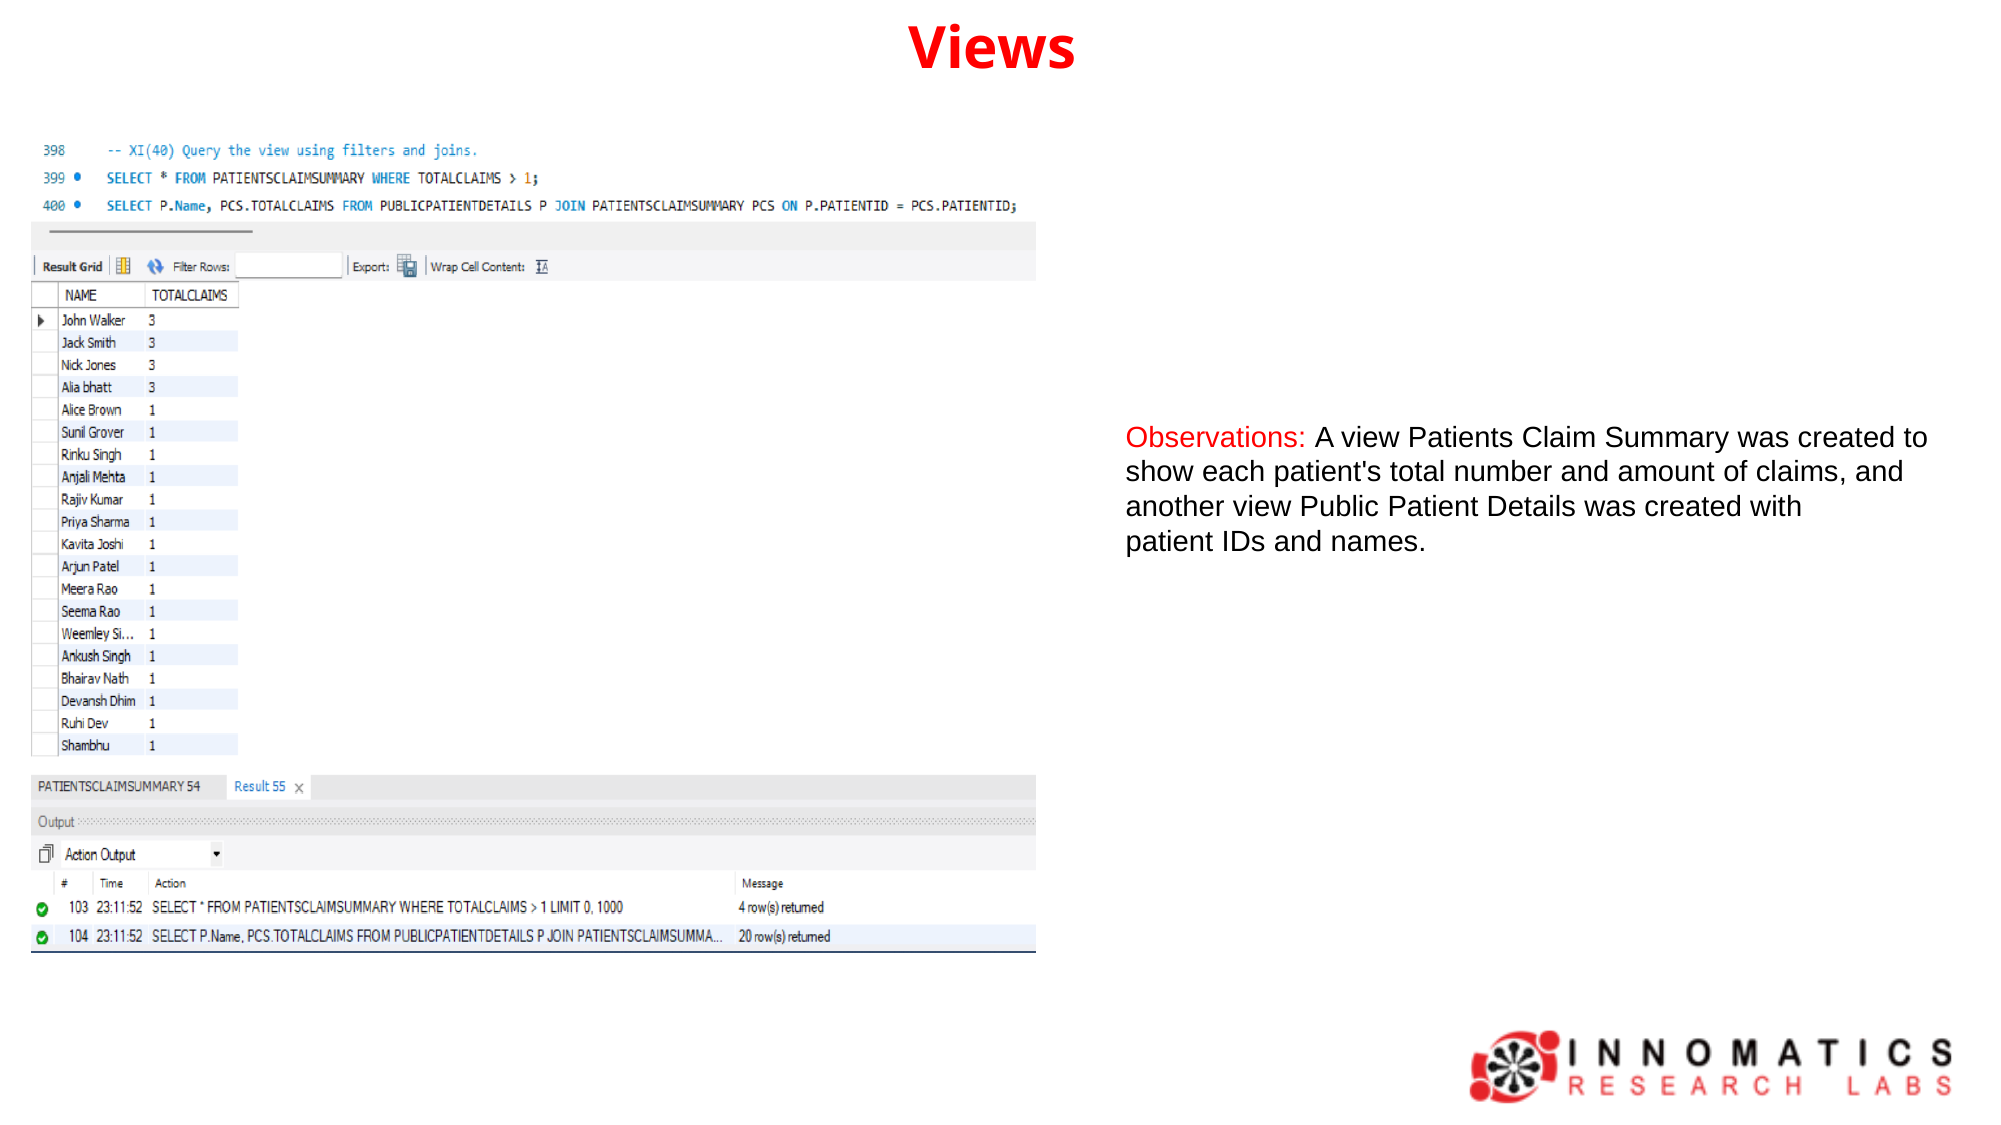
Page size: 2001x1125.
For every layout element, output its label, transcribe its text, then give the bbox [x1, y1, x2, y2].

picture [31, 136, 1036, 953]
title Views [893, 5, 1107, 95]
picture [1445, 1014, 1975, 1125]
text_box Observations: A view Patients Claim Summary was created to show each patient's total number and amount of claims, and another view Public Patient Details was created with patient IDs and names. [1110, 410, 1954, 565]
